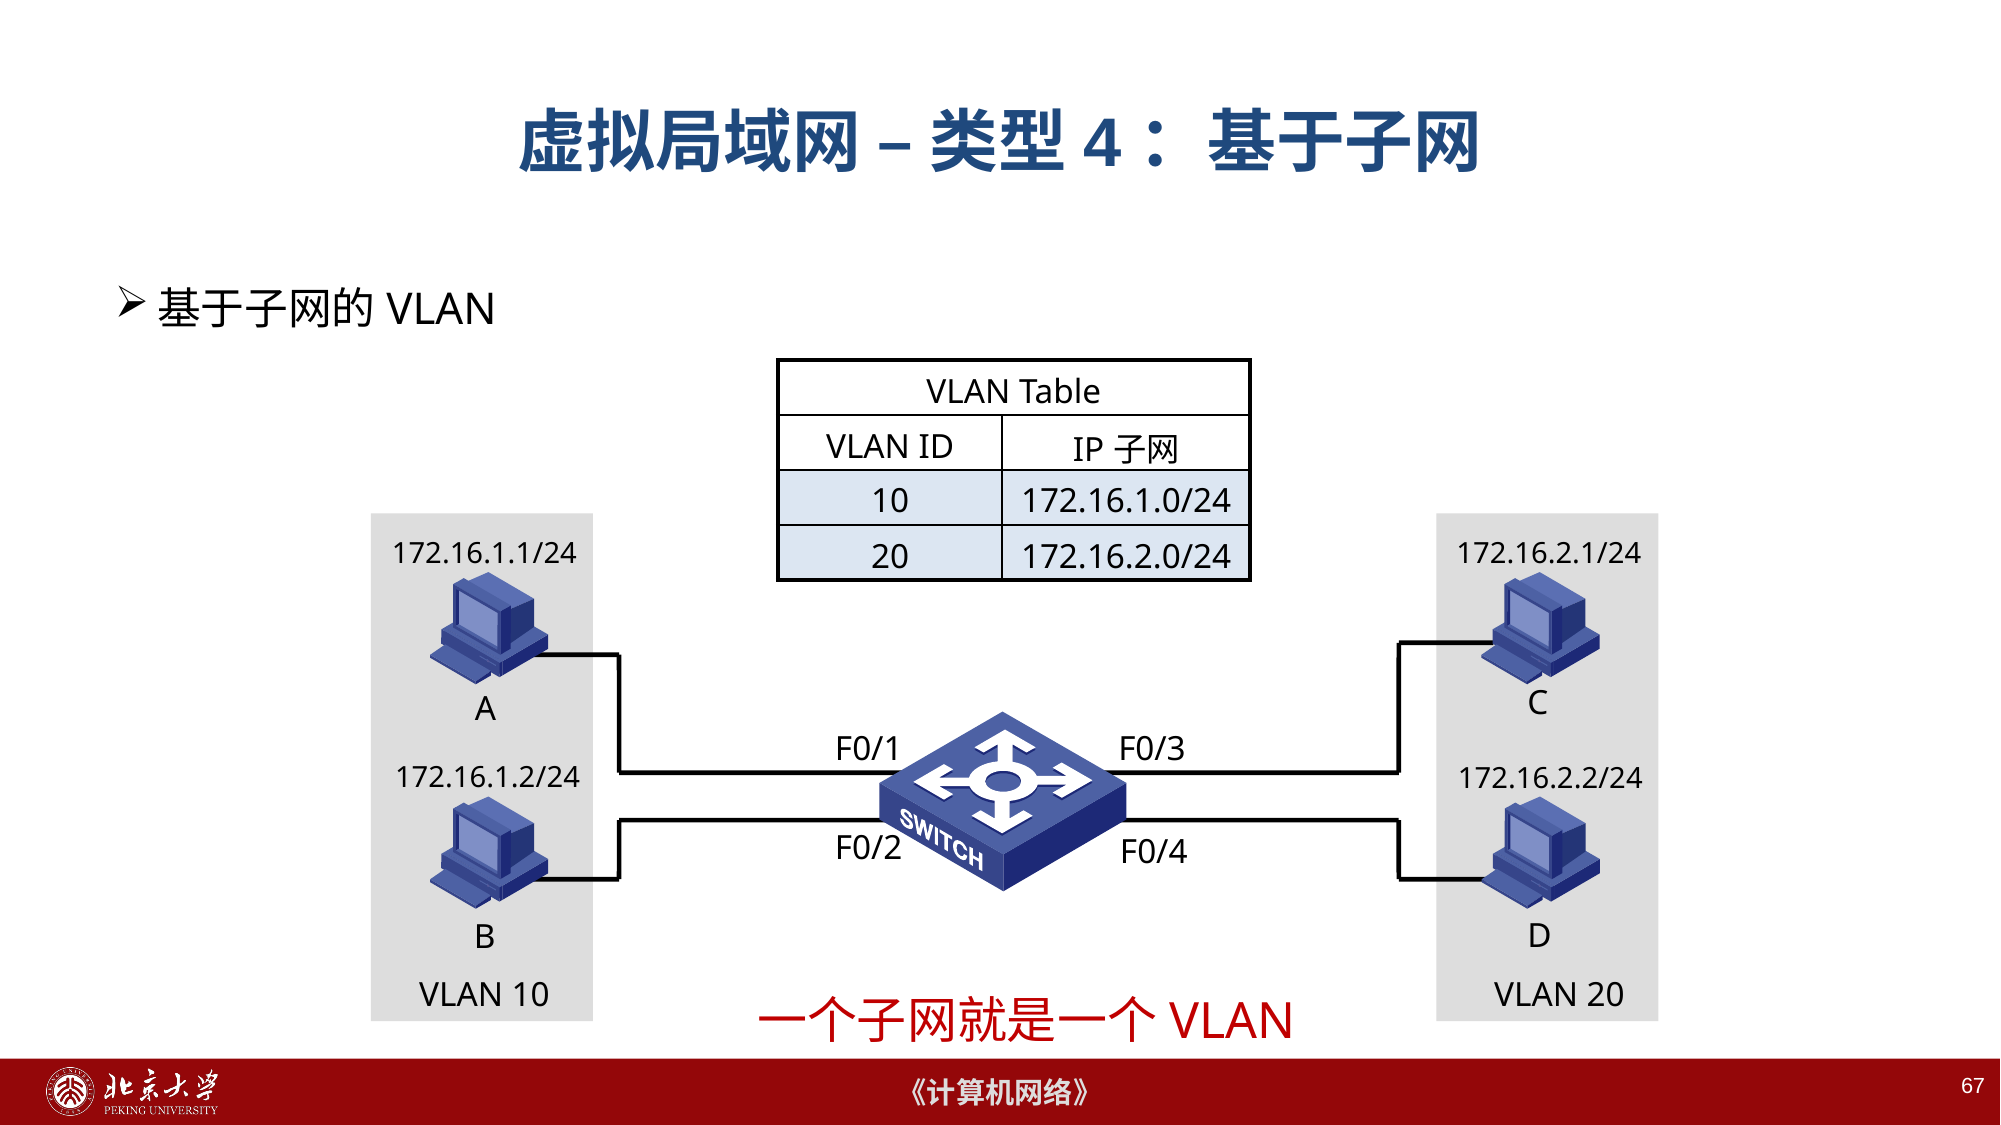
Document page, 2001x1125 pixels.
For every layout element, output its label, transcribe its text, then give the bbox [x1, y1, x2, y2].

table_header VLAN Table [780, 362, 1248, 414]
table_cell 172.16.2.0/24 [1003, 526, 1248, 578]
text_box VLAN 10 [370, 965, 598, 1021]
text_box F0/3 [1132, 720, 1246, 775]
text_box F0/2 [820, 818, 873, 874]
text_box F0/1 [820, 720, 873, 775]
picture [429, 571, 549, 685]
list 基于子网的VLAN [99, 262, 1900, 1005]
picture [1481, 796, 1601, 909]
text_box F0/4 [1132, 822, 1247, 878]
text_box B [459, 916, 518, 963]
text_box [1436, 513, 1659, 526]
table_cell IP子网 [1003, 416, 1248, 469]
picture [46, 1067, 218, 1116]
text_box [370, 577, 593, 751]
text_box A [459, 693, 517, 735]
text_box 172.16.1.2/24 [363, 751, 612, 801]
table_cell 20 [780, 526, 1001, 578]
text_box C [1512, 693, 1574, 729]
table_cell 10 [780, 471, 1001, 524]
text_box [878, 711, 1128, 892]
text_box D [1512, 916, 1574, 962]
title 虚拟局域网 – 类型4：基于子网 [99, 45, 1900, 233]
text_box [370, 801, 593, 965]
text_box VLAN 20 [1445, 965, 1673, 1021]
text_box 172.16.2.1/24 [1424, 526, 1673, 577]
slide_number 67 [1455, 1064, 2000, 1125]
table_cell 172.16.1.0/24 [1003, 471, 1248, 524]
text_box [1436, 577, 1659, 751]
table_cell VLAN ID [780, 416, 1001, 469]
text_box [1436, 802, 1659, 1022]
text_box 172.16.1.1/24 [360, 527, 609, 577]
text_box 172.16.2.2/24 [1426, 751, 1675, 802]
picture [429, 796, 549, 909]
text_box [370, 513, 593, 527]
text_box 一个子网就是一个VLAN [679, 969, 1373, 1056]
picture [1481, 571, 1600, 685]
